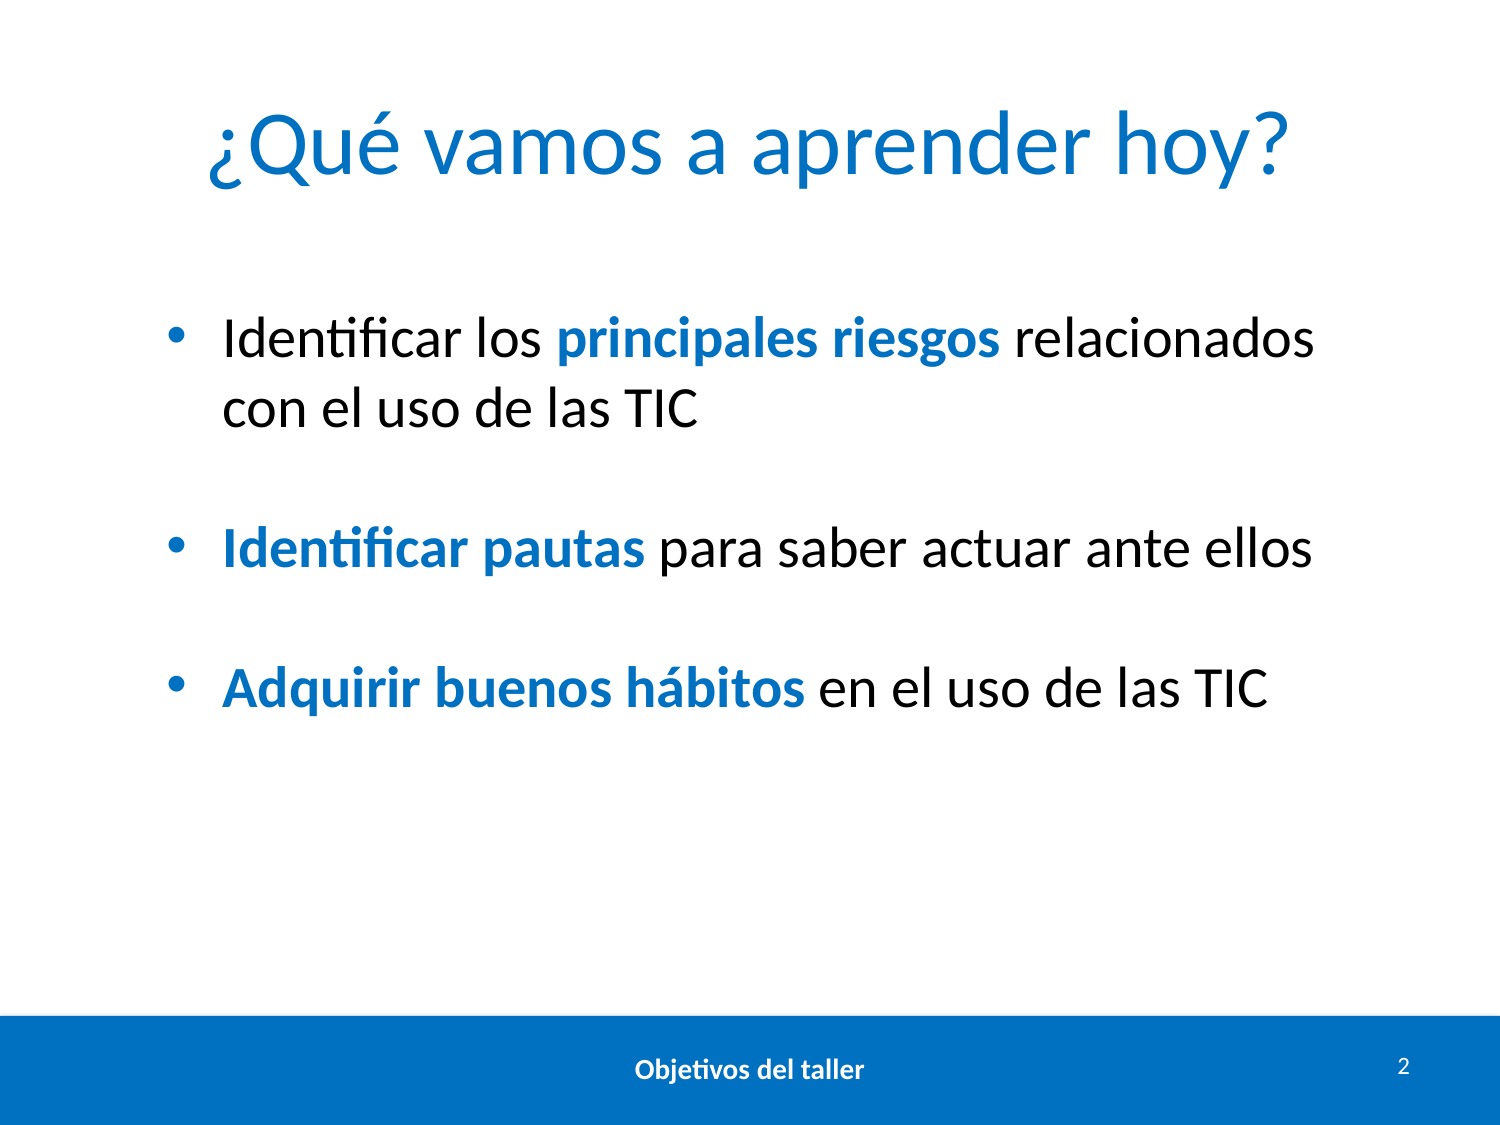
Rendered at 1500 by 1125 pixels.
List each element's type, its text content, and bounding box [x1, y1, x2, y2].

footer Objetivos del taller [230, 1042, 1270, 1103]
slide_number 2 [1340, 1042, 1425, 1103]
text_box Identificar los principales riesgos relacionados con el uso de las TIC Identificar pautas para saber actuar ante ellos Adquirir buenos hábitos en el uso de las TIC [76, 221, 1412, 867]
title ¿Qué vamos a aprender hoy? [75, 42, 1425, 233]
